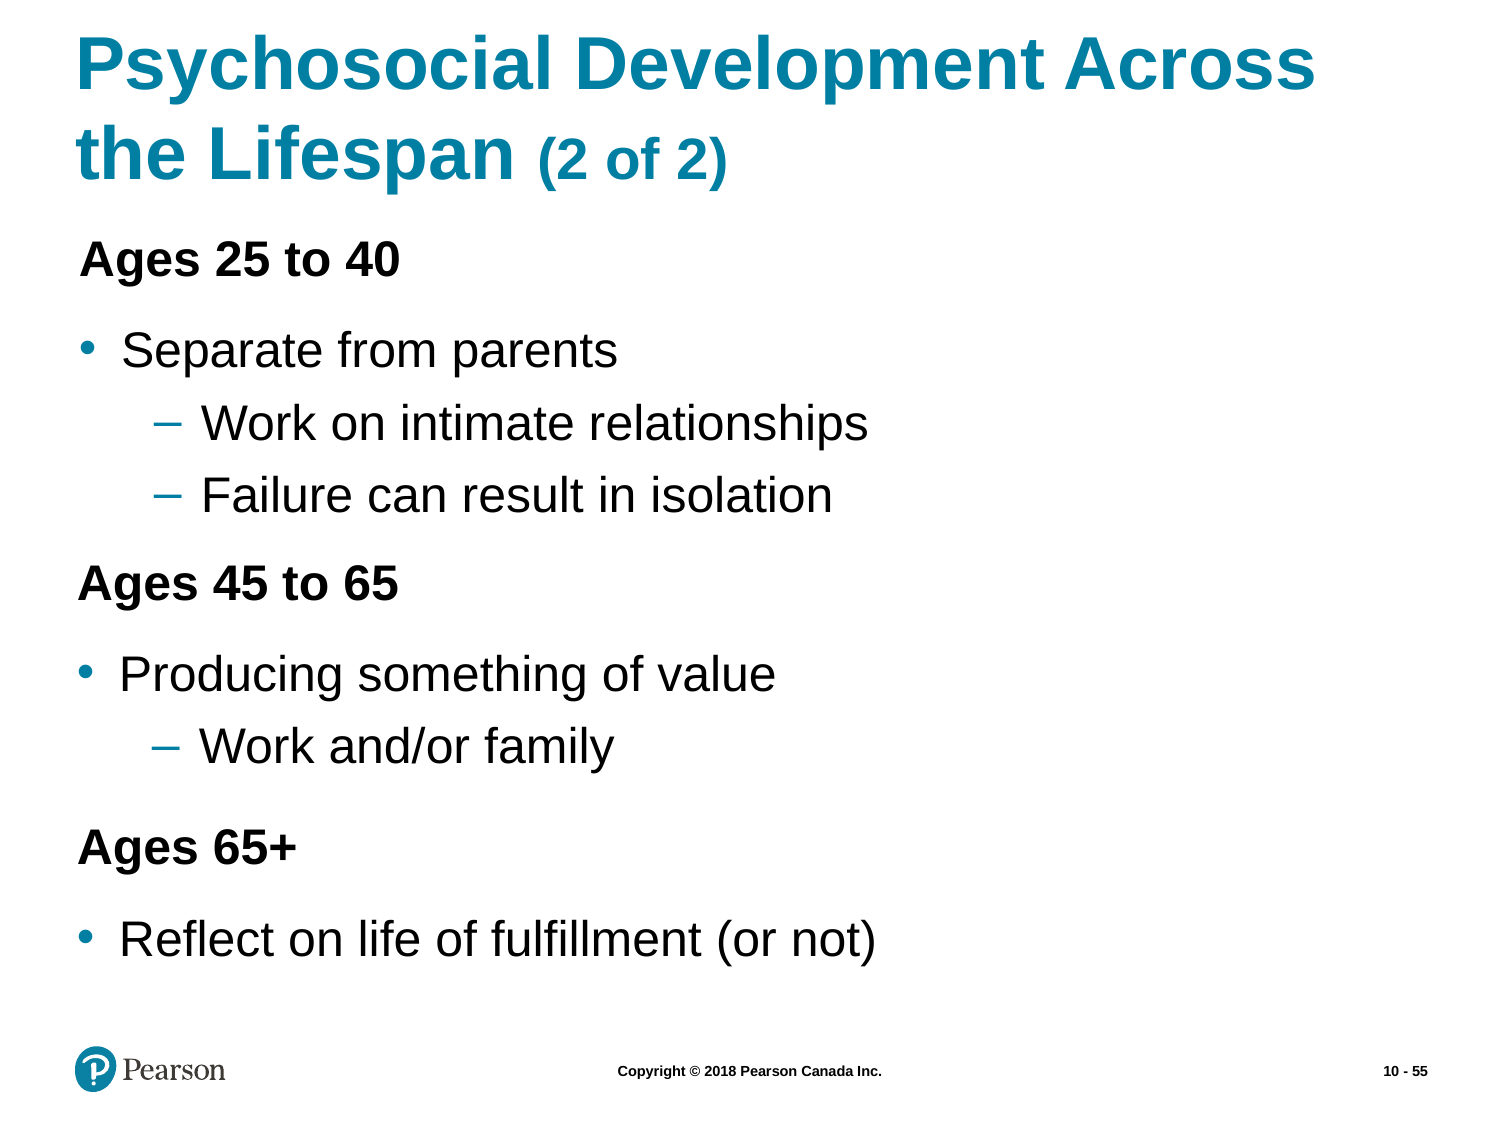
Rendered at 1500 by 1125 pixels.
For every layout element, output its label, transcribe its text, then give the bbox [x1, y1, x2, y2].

list Ages 65+ Reflect on life of fulfillment (or not) [76, 814, 1427, 974]
list Ages 25 to 40 Separate from parents Work on intimate relationships Failure can result in isolation [78, 226, 1425, 535]
list Ages 45 to 65 Producing something of value Work and/or family [76, 549, 1427, 791]
title Psychosocial Development Across the Lifespan (2 of 2) [75, 7, 1425, 201]
